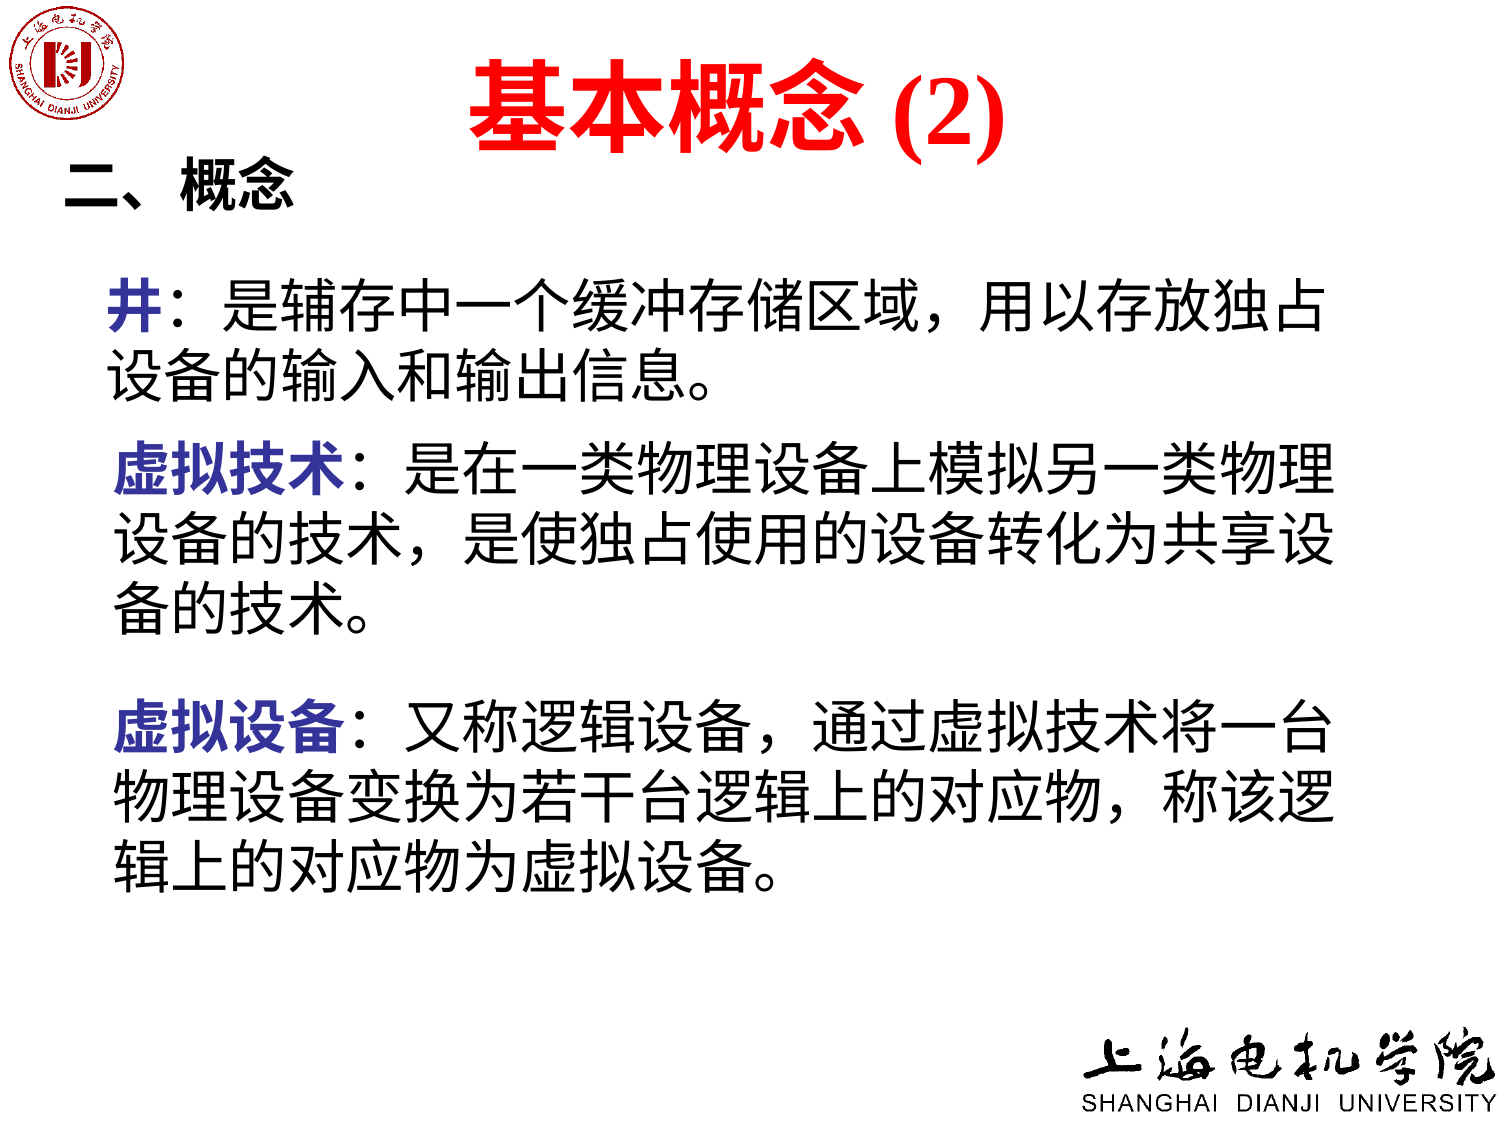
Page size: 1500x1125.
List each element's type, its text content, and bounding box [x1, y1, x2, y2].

picture [1079, 1023, 1500, 1114]
title 基本概念(2) [112, 37, 1388, 159]
picture [9, 6, 124, 120]
list 二、概念 [47, 140, 1067, 212]
text_box 虚拟设备：又称逻辑设备，通过虚拟技术将一台物理设备变换为若干台逻辑上的对应物，称该逻辑上的对应物为虚拟设备。 [112, 690, 1360, 901]
text_box 虚拟技术：是在一类物理设备上模拟另一类物理设备的技术，是使独占使用的设备转化为共享设备的技术。 [112, 432, 1360, 643]
text_box 井：是辅存中一个缓冲存储区域，用以存放独占设备的输入和输出信息。 [105, 268, 1368, 409]
